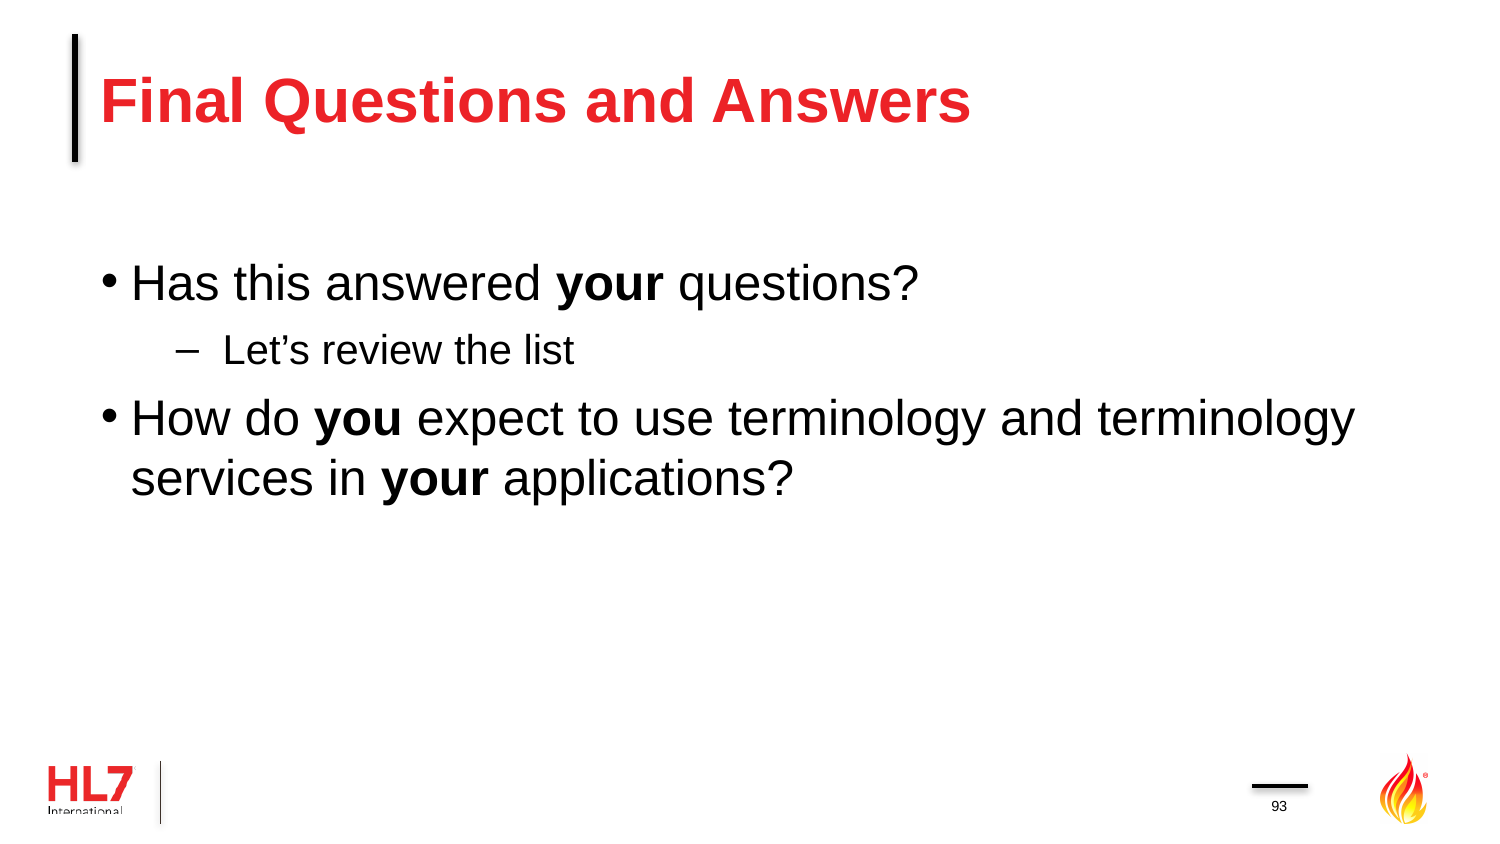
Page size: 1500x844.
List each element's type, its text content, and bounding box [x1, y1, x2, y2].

slide_number 93 [1257, 788, 1302, 815]
picture [1380, 753, 1428, 824]
list Has this answered your questions? Let’s review the list How do you expect to use terminology and terminology services in your applications? [100, 250, 1451, 731]
title Final Questions and Answers [100, 33, 1451, 163]
